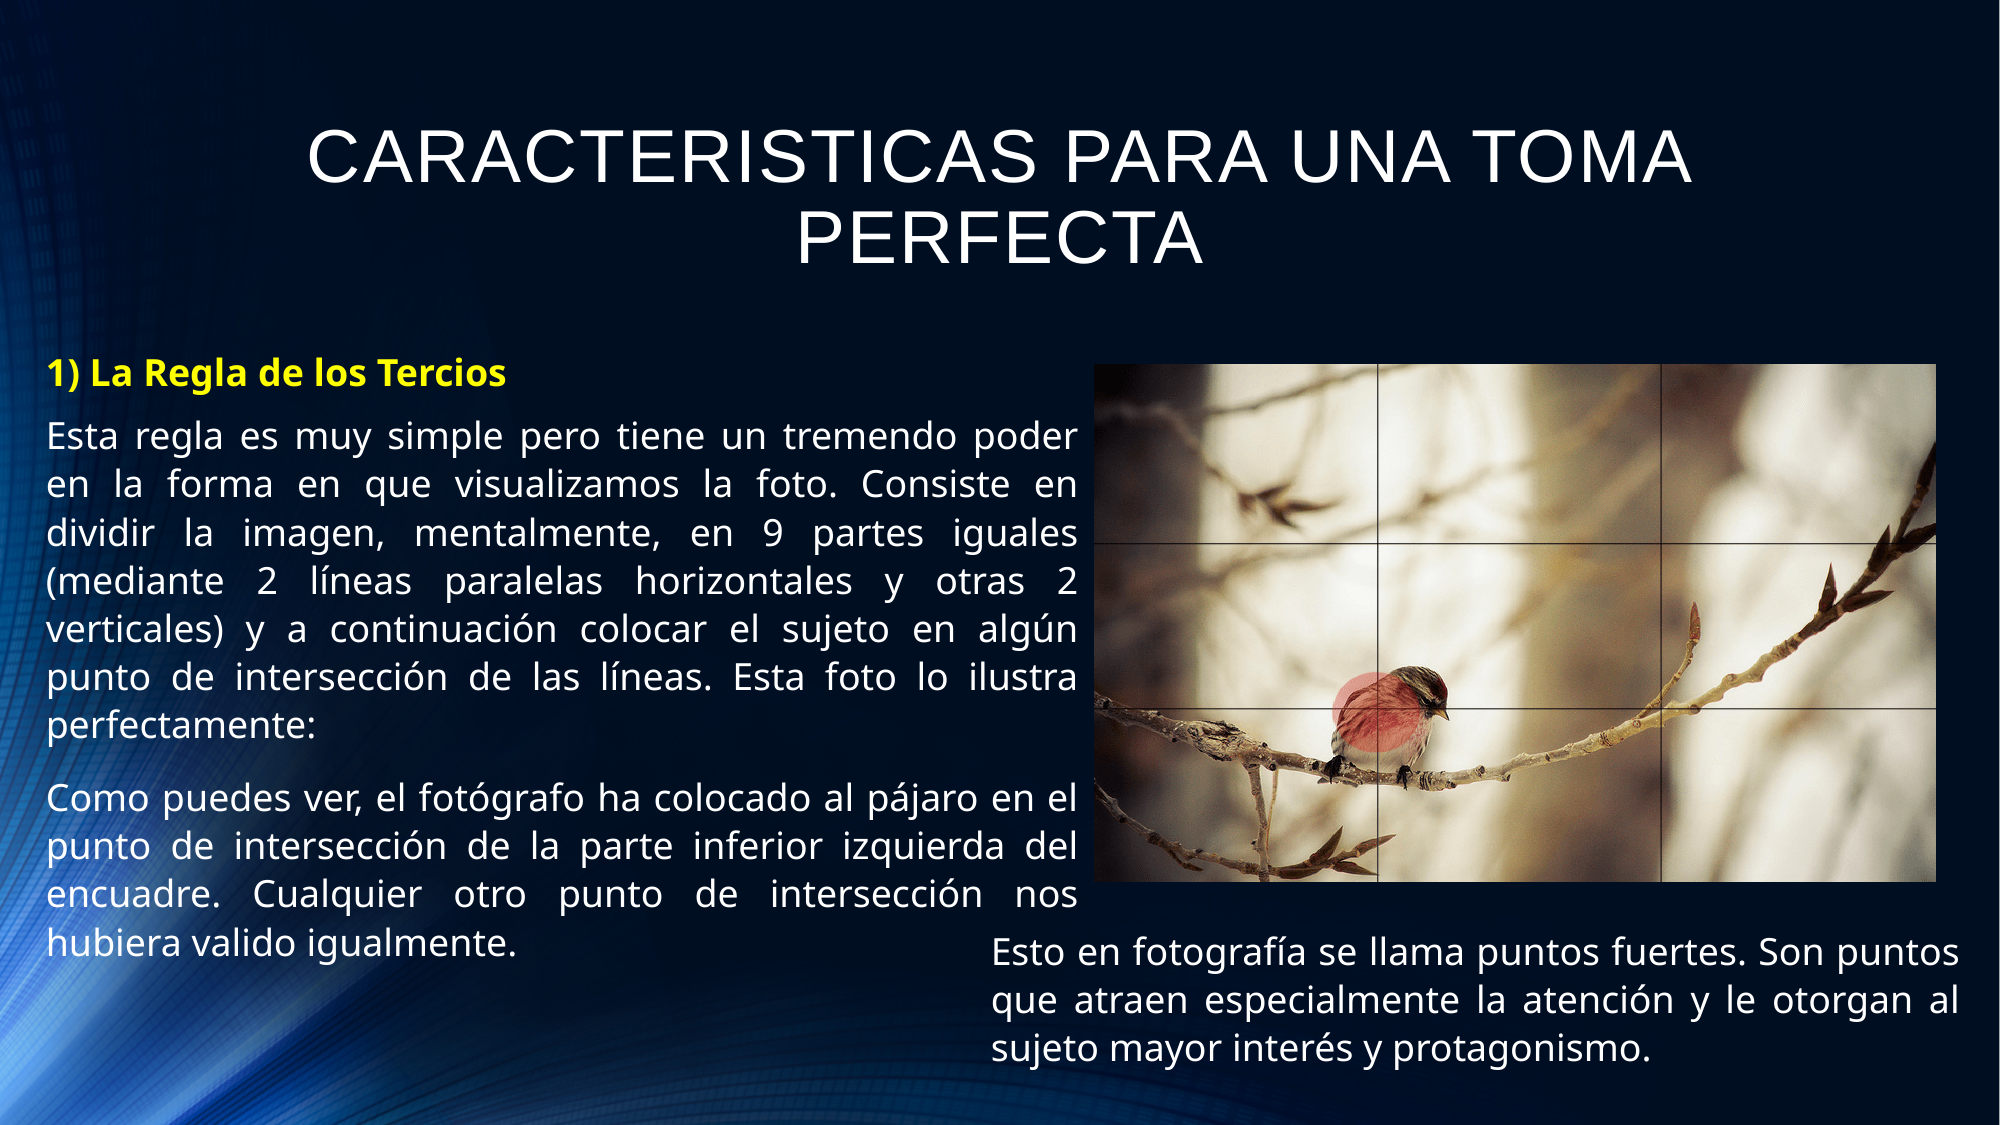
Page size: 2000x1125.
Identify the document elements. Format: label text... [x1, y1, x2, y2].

text_box 1) La Regla de los Tercios Esta regla es muy simple pero tiene un tremendo poder en la forma en que visualizamos la foto. Consiste en dividir la imagen, mentalmente, en 9 partes iguales (mediante 2 líneas paralelas horizontales y otras 2 verticales) y a continuación colocar el sujeto en algún punto de intersección de las líneas. Esta foto lo ilustra perfectamente: Como puedes ver, el fotógrafo ha colocado al pájaro en el punto de intersección de la parte inferior izquierda del encuadre. Cualquier otro punto de intersección nos hubiera valido igualmente. [31, 338, 1095, 1045]
picture [0, 0, 2000, 1125]
title CARACTERISTICAS PARA UNA TOMA PERFECTA [249, 62, 1750, 288]
text_box Esto en fotografía se llama puntos fuertes. Son puntos que atraen especialmente la atención y le otorgan al sujeto mayor interés y protagonismo. [976, 916, 1976, 1076]
